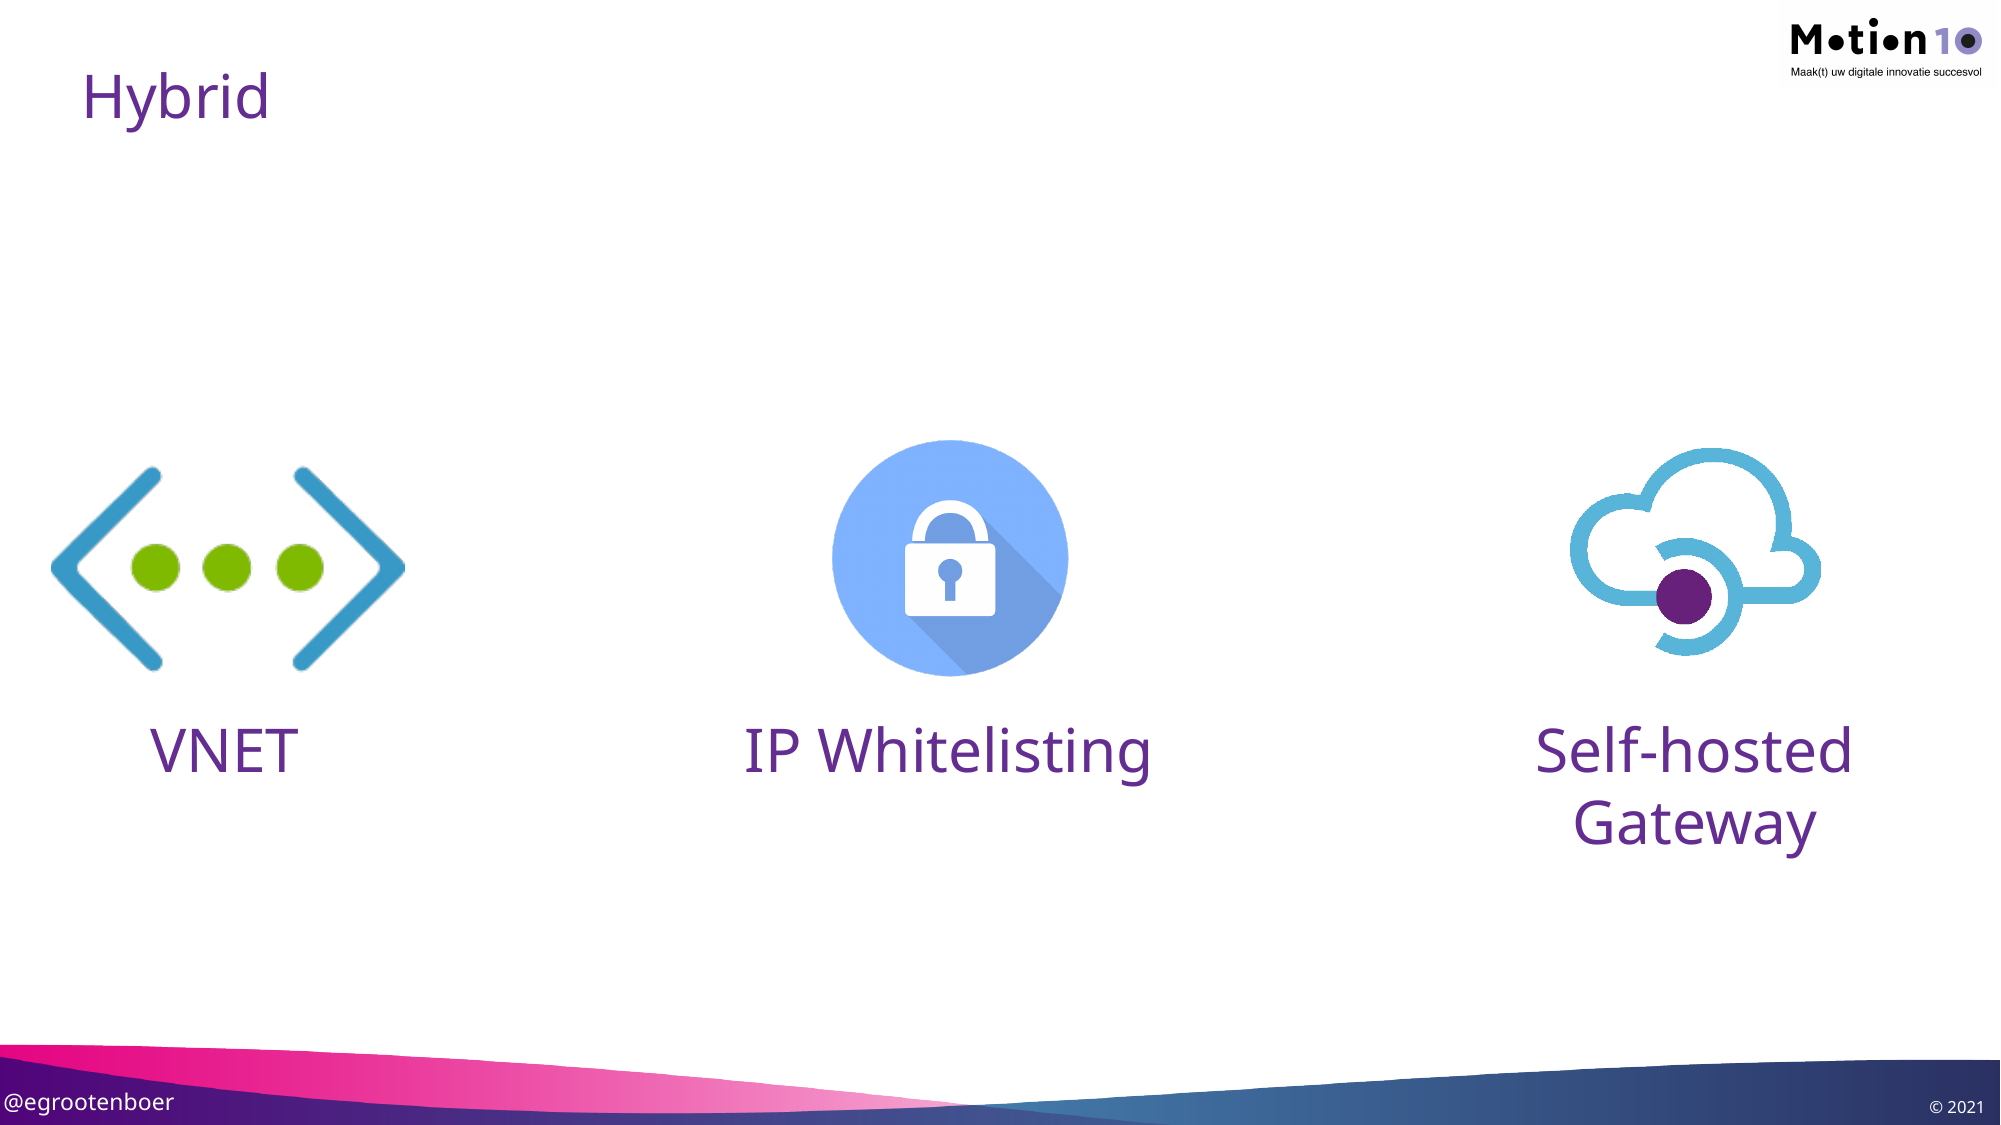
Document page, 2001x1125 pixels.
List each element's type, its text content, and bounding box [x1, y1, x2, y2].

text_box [754, 411, 1145, 793]
picture [1778, 0, 1997, 89]
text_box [1535, 447, 1855, 867]
picture [0, 1035, 2000, 1125]
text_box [51, 392, 405, 794]
list Hybrid [66, 58, 1837, 148]
